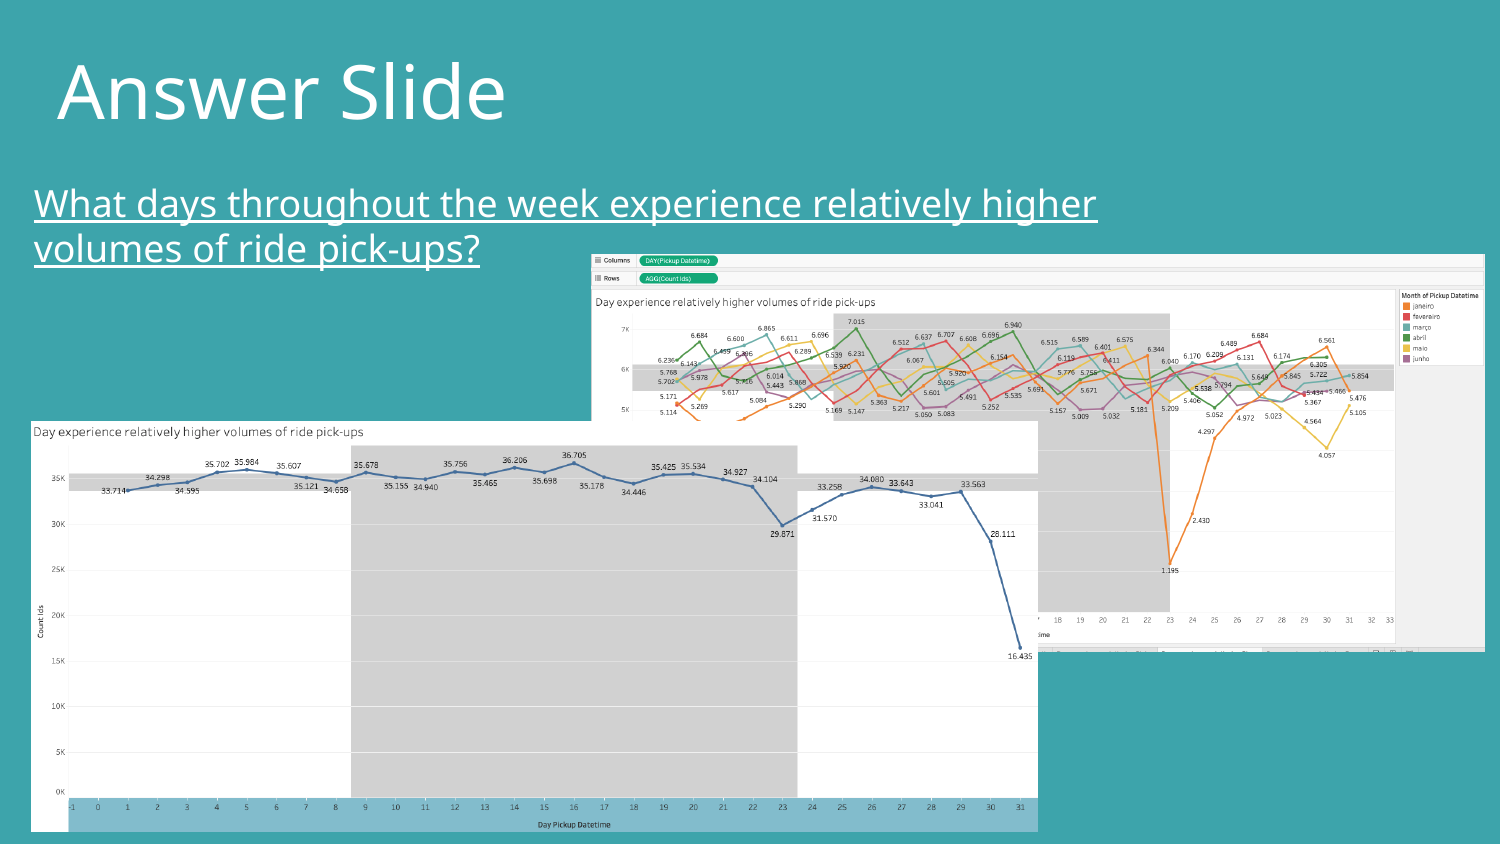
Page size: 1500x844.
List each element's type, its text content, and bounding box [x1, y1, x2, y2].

picture [30, 254, 1486, 832]
title Answer Slide [42, 29, 1441, 134]
title What days throughout the week experience relatively higher volumes of ride pick-ups? [0, 164, 1236, 422]
